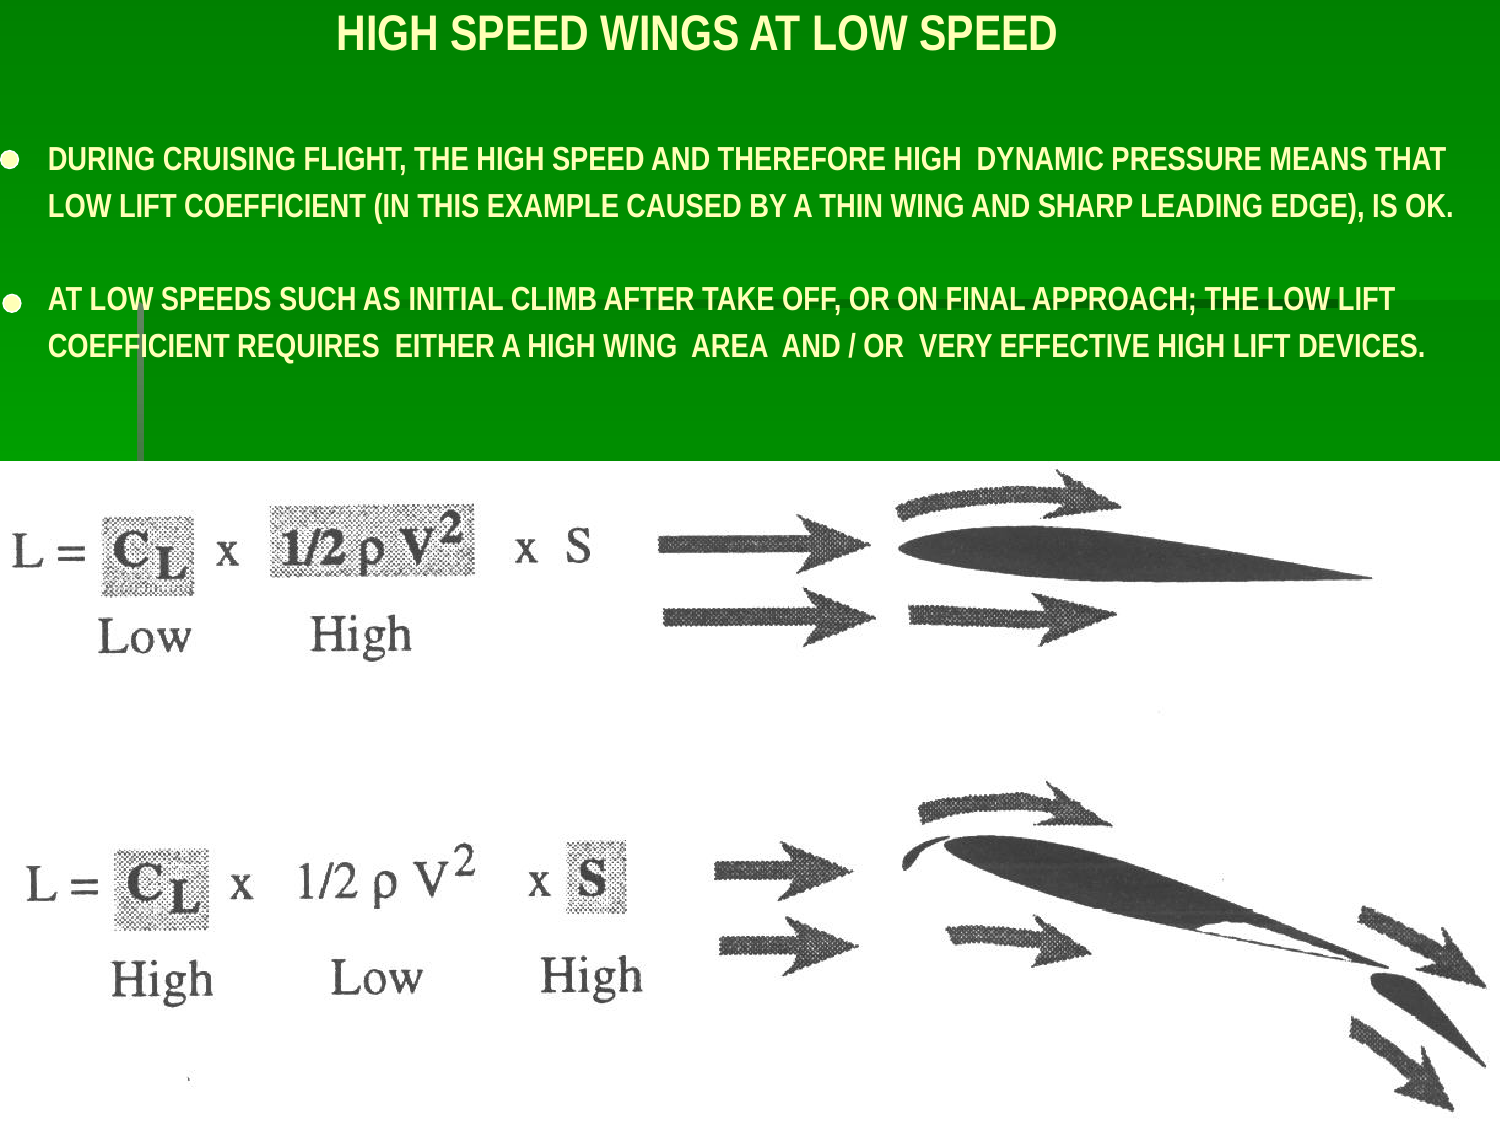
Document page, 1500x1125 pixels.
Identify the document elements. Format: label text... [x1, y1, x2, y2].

title HIGH SPEED WINGS AT LOW SPEED [321, 0, 1089, 61]
picture [0, 461, 1500, 1125]
text_box [0, 150, 19, 169]
text_box [3, 294, 21, 313]
text_box DURING CRUISING FLIGHT, THE HIGH SPEED AND THEREFORE HIGH DYNAMIC PRESSURE MEANS THAT LOW LIFT COEFFICIENT (IN THIS EXAMPLE CAUSED BY A THIN WING AND SHARP LEADING EDGE), IS OK. AT LOW SPEEDS SUCH AS INITIAL CLIMB AFTER TAKE OFF, OR ON FINAL APPROACH; THE LOW LIFT COEFFICIENT REQUIRES EITHER A HIGH WING AREA AND / OR VERY EFFECTIVE HIGH LIFT DEVICES. [33, 129, 1478, 378]
